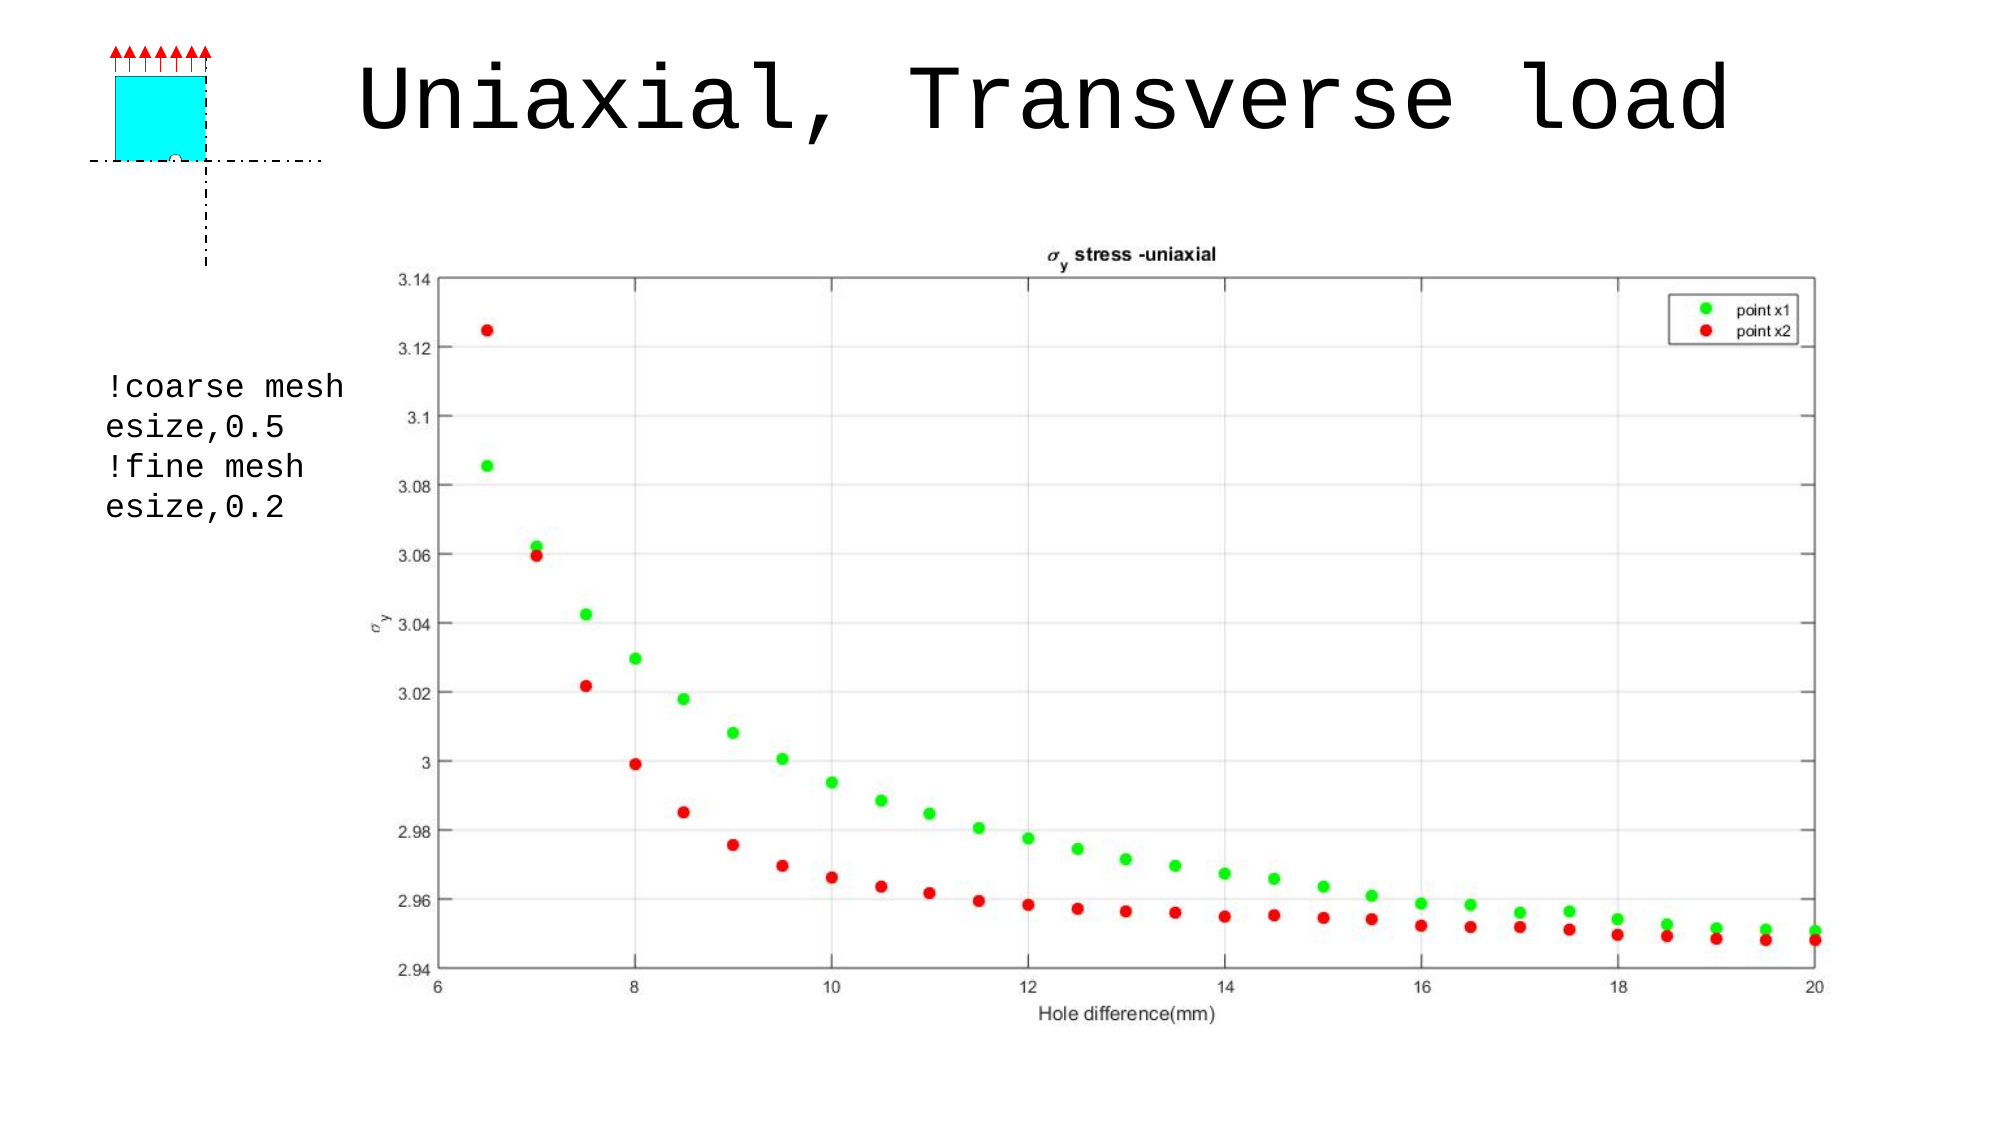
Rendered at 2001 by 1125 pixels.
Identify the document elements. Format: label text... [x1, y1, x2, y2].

picture [365, 214, 1890, 1062]
text_box Uniaxial, Transverse load [343, 29, 1748, 155]
text_box !coarse mesh esize,0.5 !fine mesh esize,0.2 [90, 356, 365, 532]
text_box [90, 45, 322, 269]
